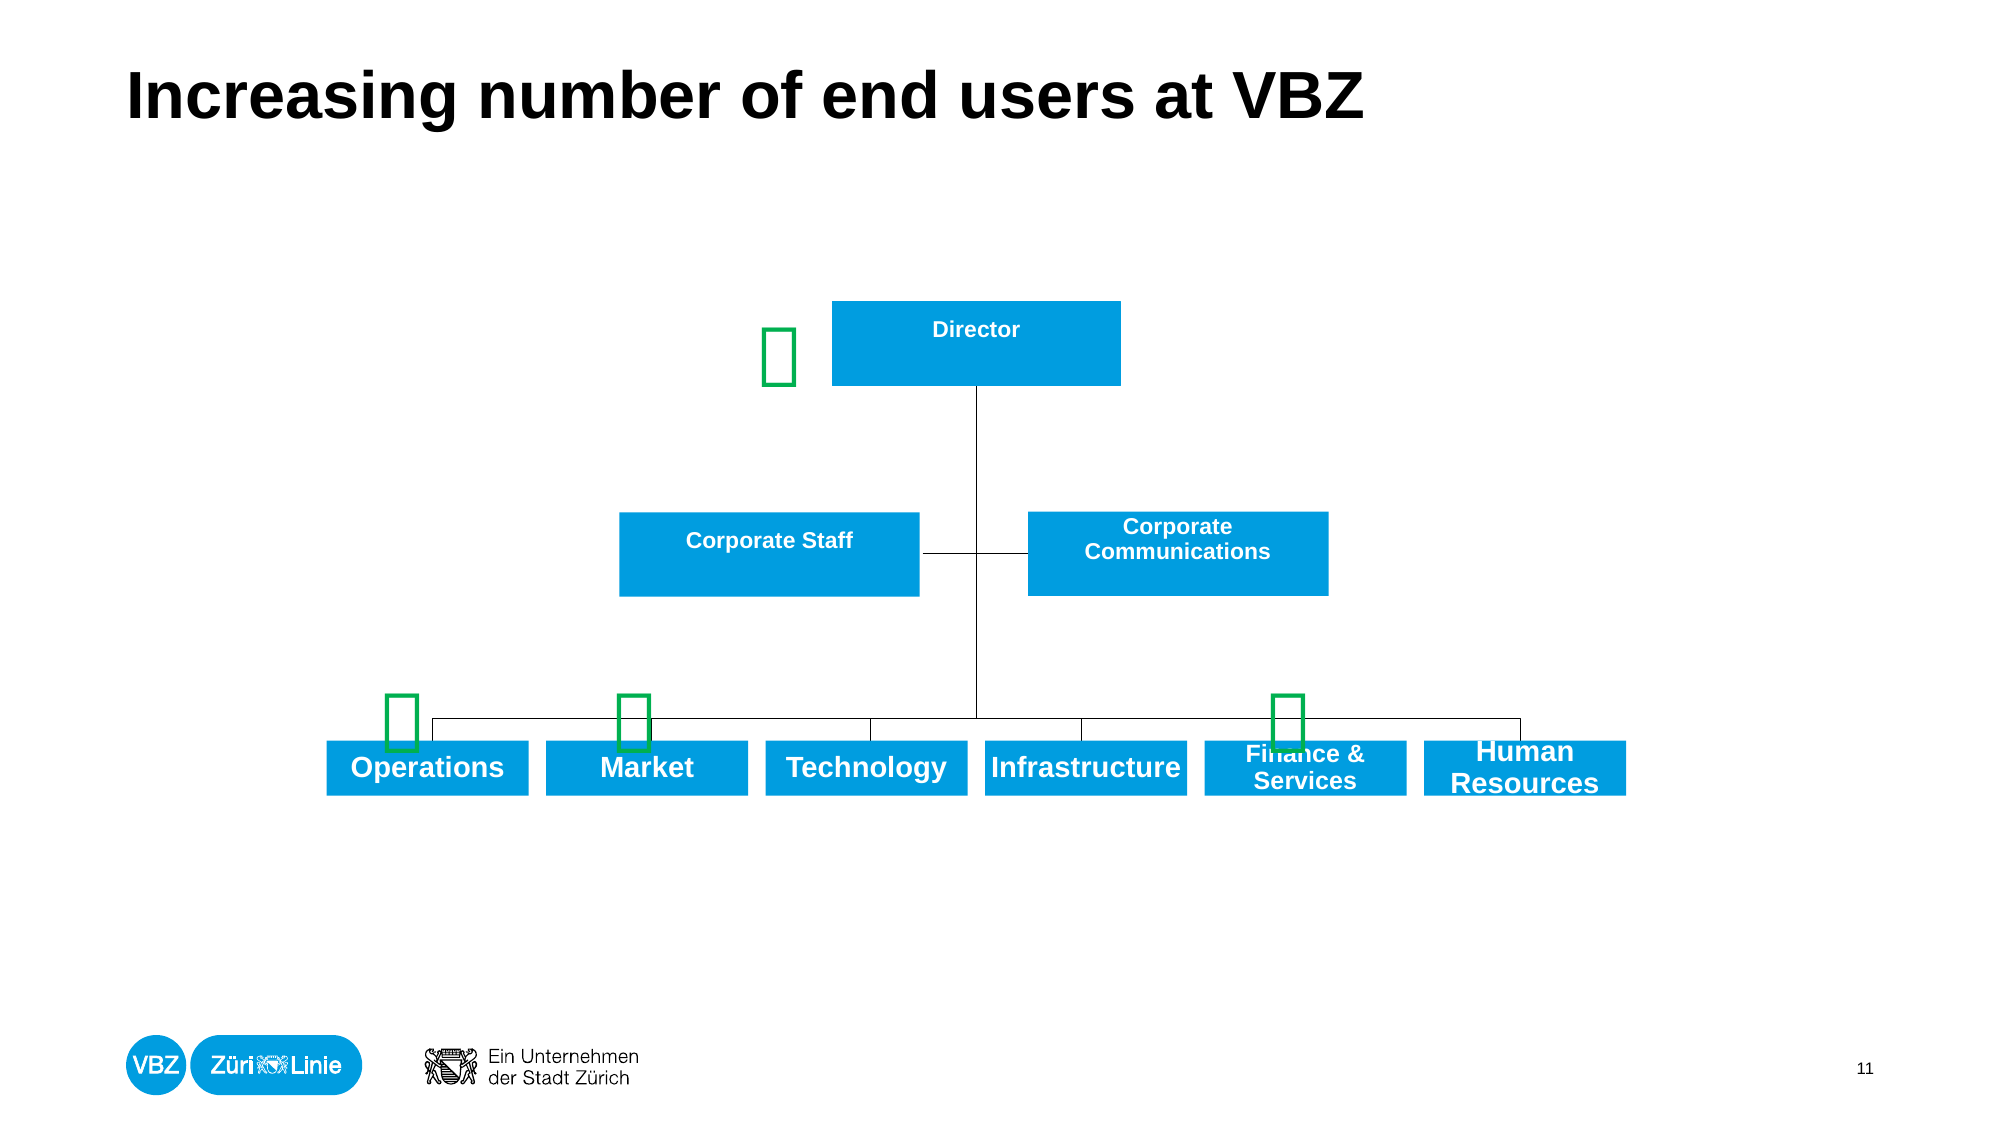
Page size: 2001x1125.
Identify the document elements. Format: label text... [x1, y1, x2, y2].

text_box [326, 278, 1626, 796]
slide_number 11 [1838, 1035, 1875, 1095]
title Increasing number of end users at VBZ [125, 42, 1874, 232]
